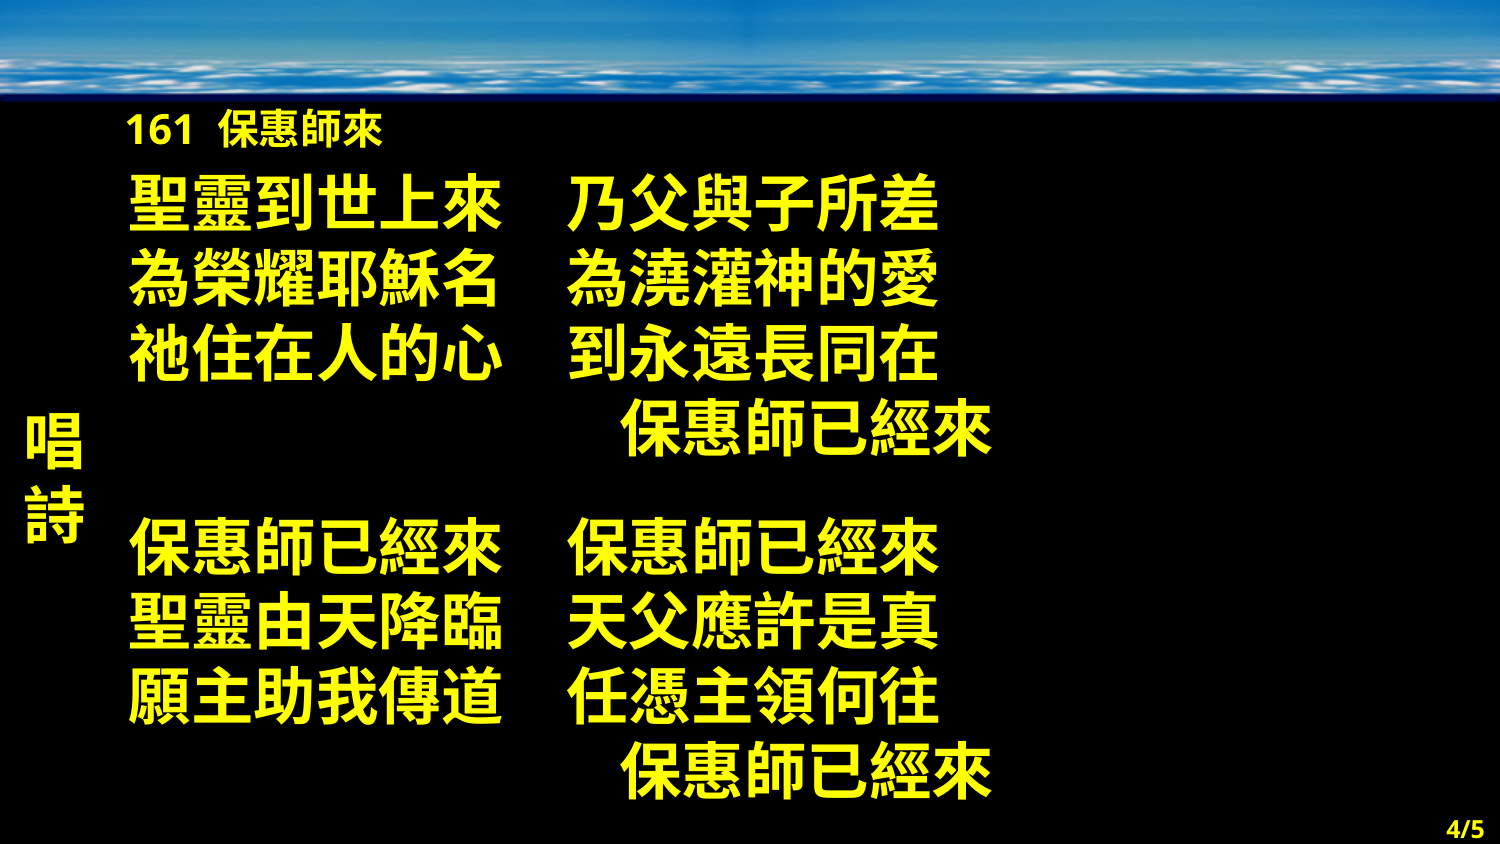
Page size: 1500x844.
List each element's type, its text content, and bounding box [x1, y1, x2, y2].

text_box 161 保惠師來 [109, 95, 807, 161]
text_box 唱詩 [0, 394, 110, 559]
text_box 聖靈到世上來 乃父與子所差 為榮耀耶穌名 為澆灌神的愛 祂住在人的心 到永遠長同在 保惠師已經來 [114, 156, 1500, 471]
text_box 保惠師已經來 保惠師已經來 聖靈由天降臨 天父應許是真 願主助我傳道 任憑主領何往 保惠師已經來 [114, 499, 1500, 815]
picture [0, 0, 1500, 844]
text_box 4/5 [749, 805, 1500, 844]
